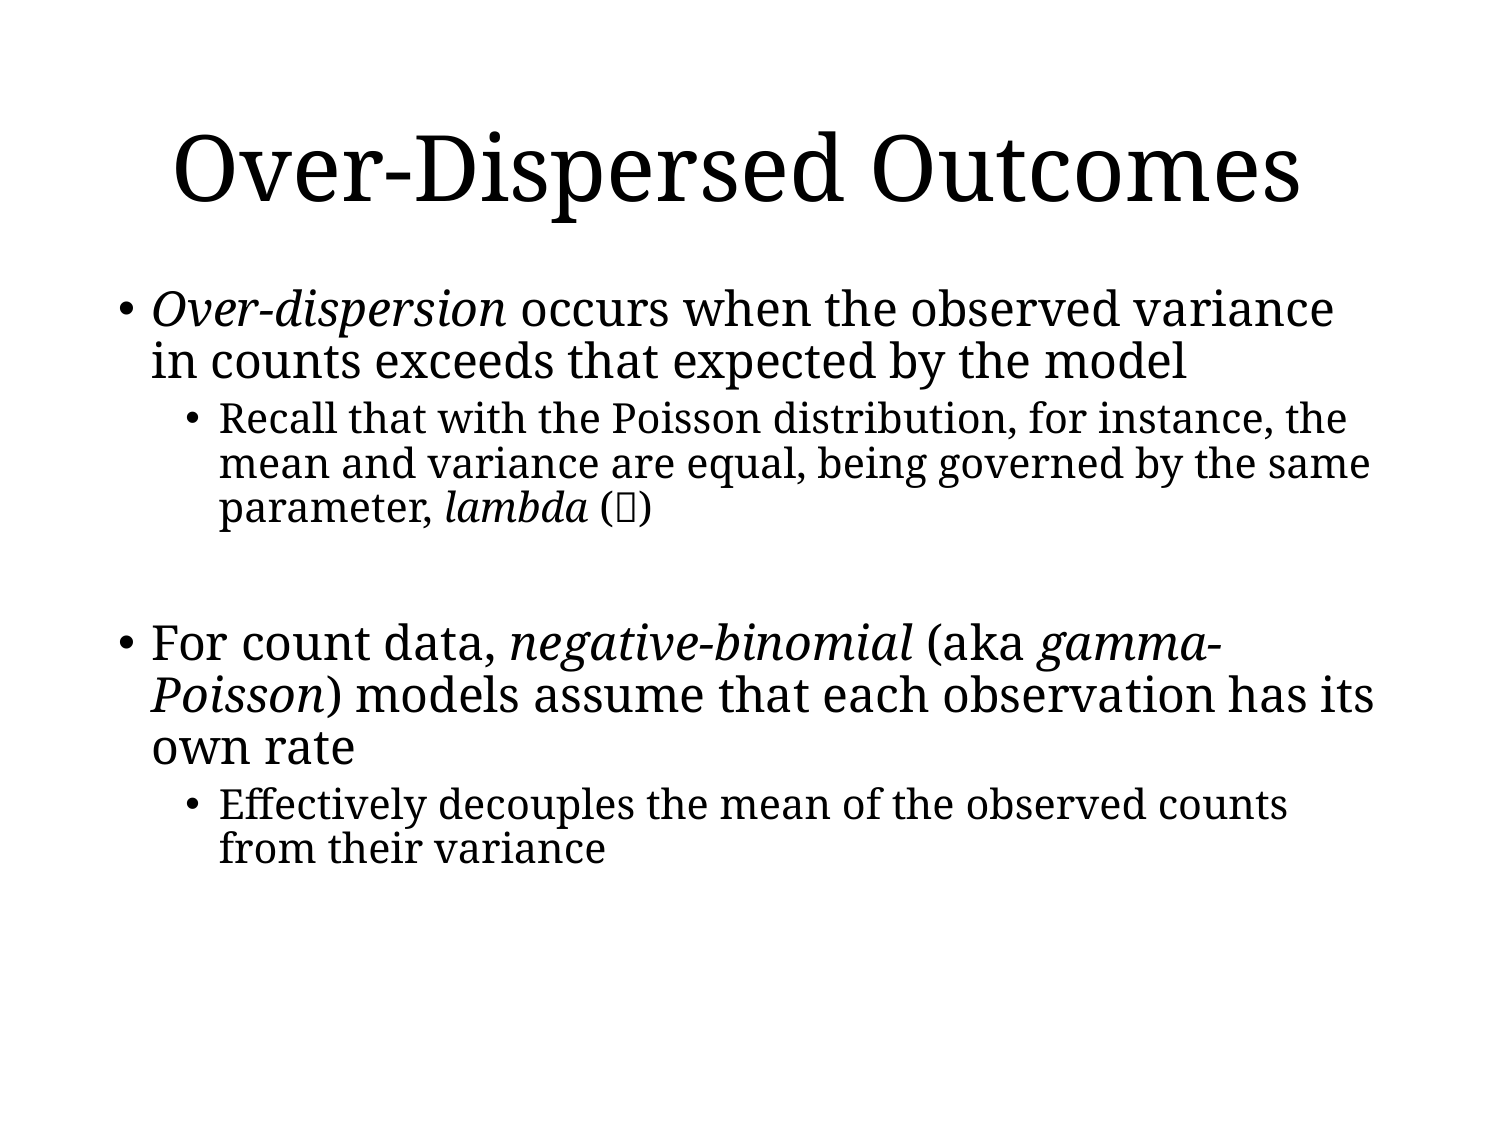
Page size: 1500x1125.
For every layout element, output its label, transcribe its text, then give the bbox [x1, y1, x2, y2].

list Over-dispersion occurs when the observed variance in counts exceeds that expected by the model Recall that with the Poisson distribution, for instance, the mean and variance are equal, being governed by the same parameter, lambda (𝜆) For count data, negative-binomial (aka gamma-Poisson) models assume that each observation has its own rate Effectively decouples the mean of the observed counts from their variance For binomial data, beta-binomial models generate a distribution of probability of success values, better capturing heterogeneity across cases in the data [103, 277, 1397, 1125]
title Over-Dispersed Outcomes [63, 63, 1437, 281]
